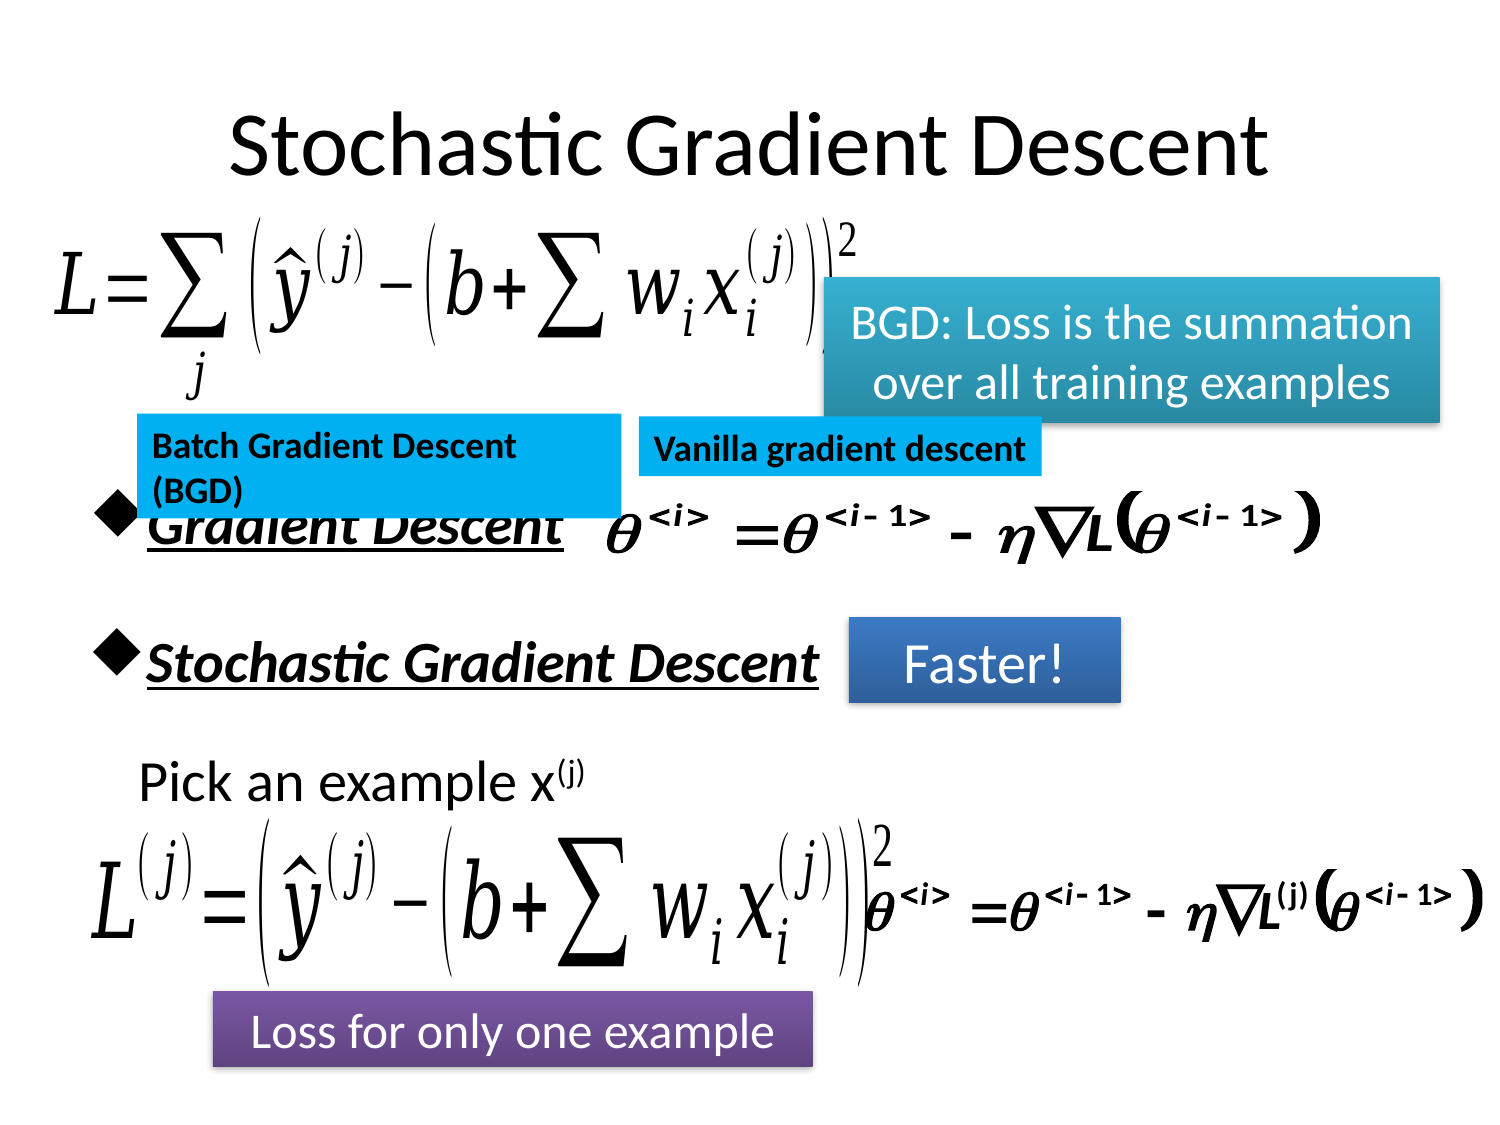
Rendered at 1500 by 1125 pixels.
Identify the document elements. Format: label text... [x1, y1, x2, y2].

text_box Pick an example x(j) [124, 735, 750, 821]
text_box Faster! [848, 617, 1121, 703]
text_box Batch Gradient Descent (BGD) [137, 413, 622, 519]
text_box Stochastic Gradient Descent [73, 617, 847, 702]
text_box BGD: Loss is the summation over all training examples [823, 277, 1440, 423]
title Stochastic Gradient Descent [75, 45, 1425, 233]
text_box Vanilla gradient descent [638, 416, 1042, 477]
text_box Gradient Descent [74, 478, 591, 564]
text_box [857, 869, 1483, 954]
text_box Loss for only one example [212, 991, 813, 1067]
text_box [596, 491, 1321, 576]
